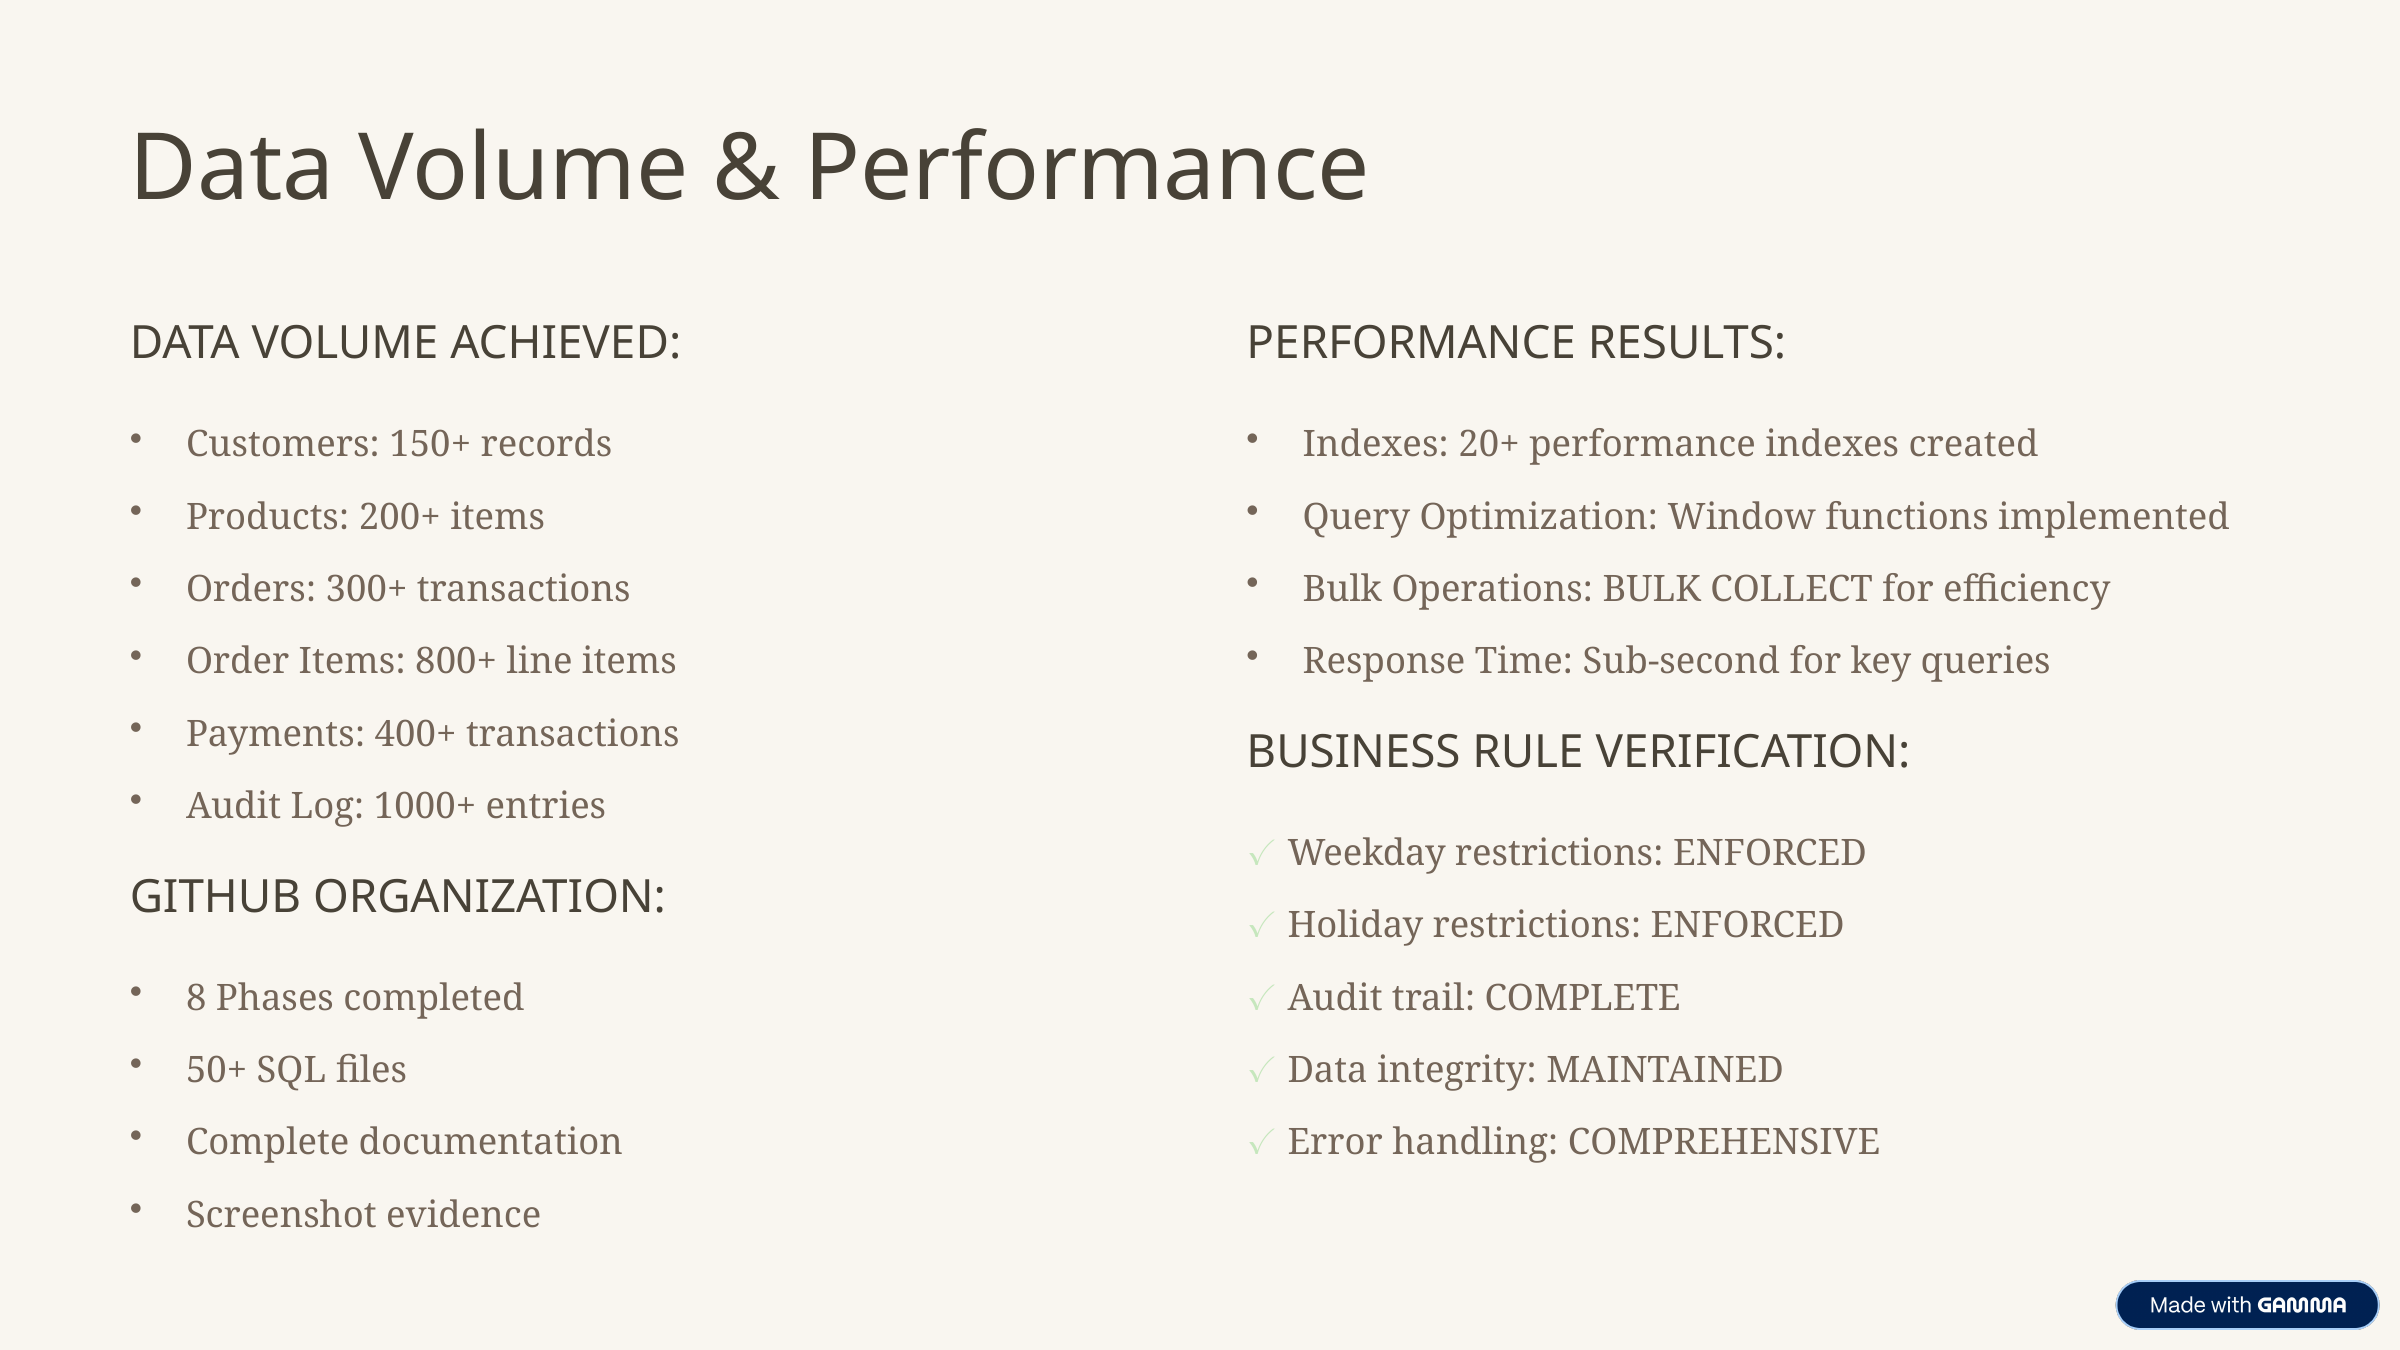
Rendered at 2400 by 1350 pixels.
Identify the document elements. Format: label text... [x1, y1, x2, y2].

text_box ✓ Data integrity: MAINTAINED [1246, 1031, 2272, 1091]
text_box Response Time: Sub-second for key queries [1246, 622, 2272, 683]
text_box 50+ SQL files [129, 1031, 1155, 1091]
text_box ✓ Weekday restrictions: ENFORCED [1246, 814, 2272, 874]
text_box Orders: 300+ transactions [129, 550, 1155, 610]
picture [2106, 1271, 2389, 1339]
text_box Payments: 400+ transactions [129, 695, 1155, 755]
text_box ✓ Audit trail: COMPLETE [1246, 958, 2272, 1019]
text_box Audit Log: 1000+ entries [129, 767, 1155, 827]
text_box Complete documentation [129, 1103, 1155, 1164]
text_box Order Items: 800+ line items [129, 622, 1155, 683]
text_box Products: 200+ items [129, 478, 1155, 538]
text_box Bulk Operations: BULK COLLECT for efficiency [1246, 550, 2272, 610]
text_box BUSINESS RULE VERIFICATION: [1246, 719, 2034, 778]
text_box 8 Phases completed [129, 958, 1155, 1019]
text_box Customers: 150+ records [129, 405, 1155, 466]
text_box GITHUB ORGANIZATION: [129, 863, 748, 922]
text_box ✓ Error handling: COMPREHENSIVE [1246, 1103, 2272, 1164]
text_box DATA VOLUME ACHIEVED: [129, 310, 787, 369]
text_box Data Volume & Performance [129, 101, 1438, 218]
text_box ✓ Holiday restrictions: ENFORCED [1246, 886, 2272, 946]
text_box PERFORMANCE RESULTS: [1246, 310, 1884, 369]
text_box Screenshot evidence [129, 1176, 1155, 1236]
text_box Indexes: 20+ performance indexes created [1246, 405, 2272, 466]
text_box Query Optimization: Window functions implemented [1246, 478, 2272, 538]
